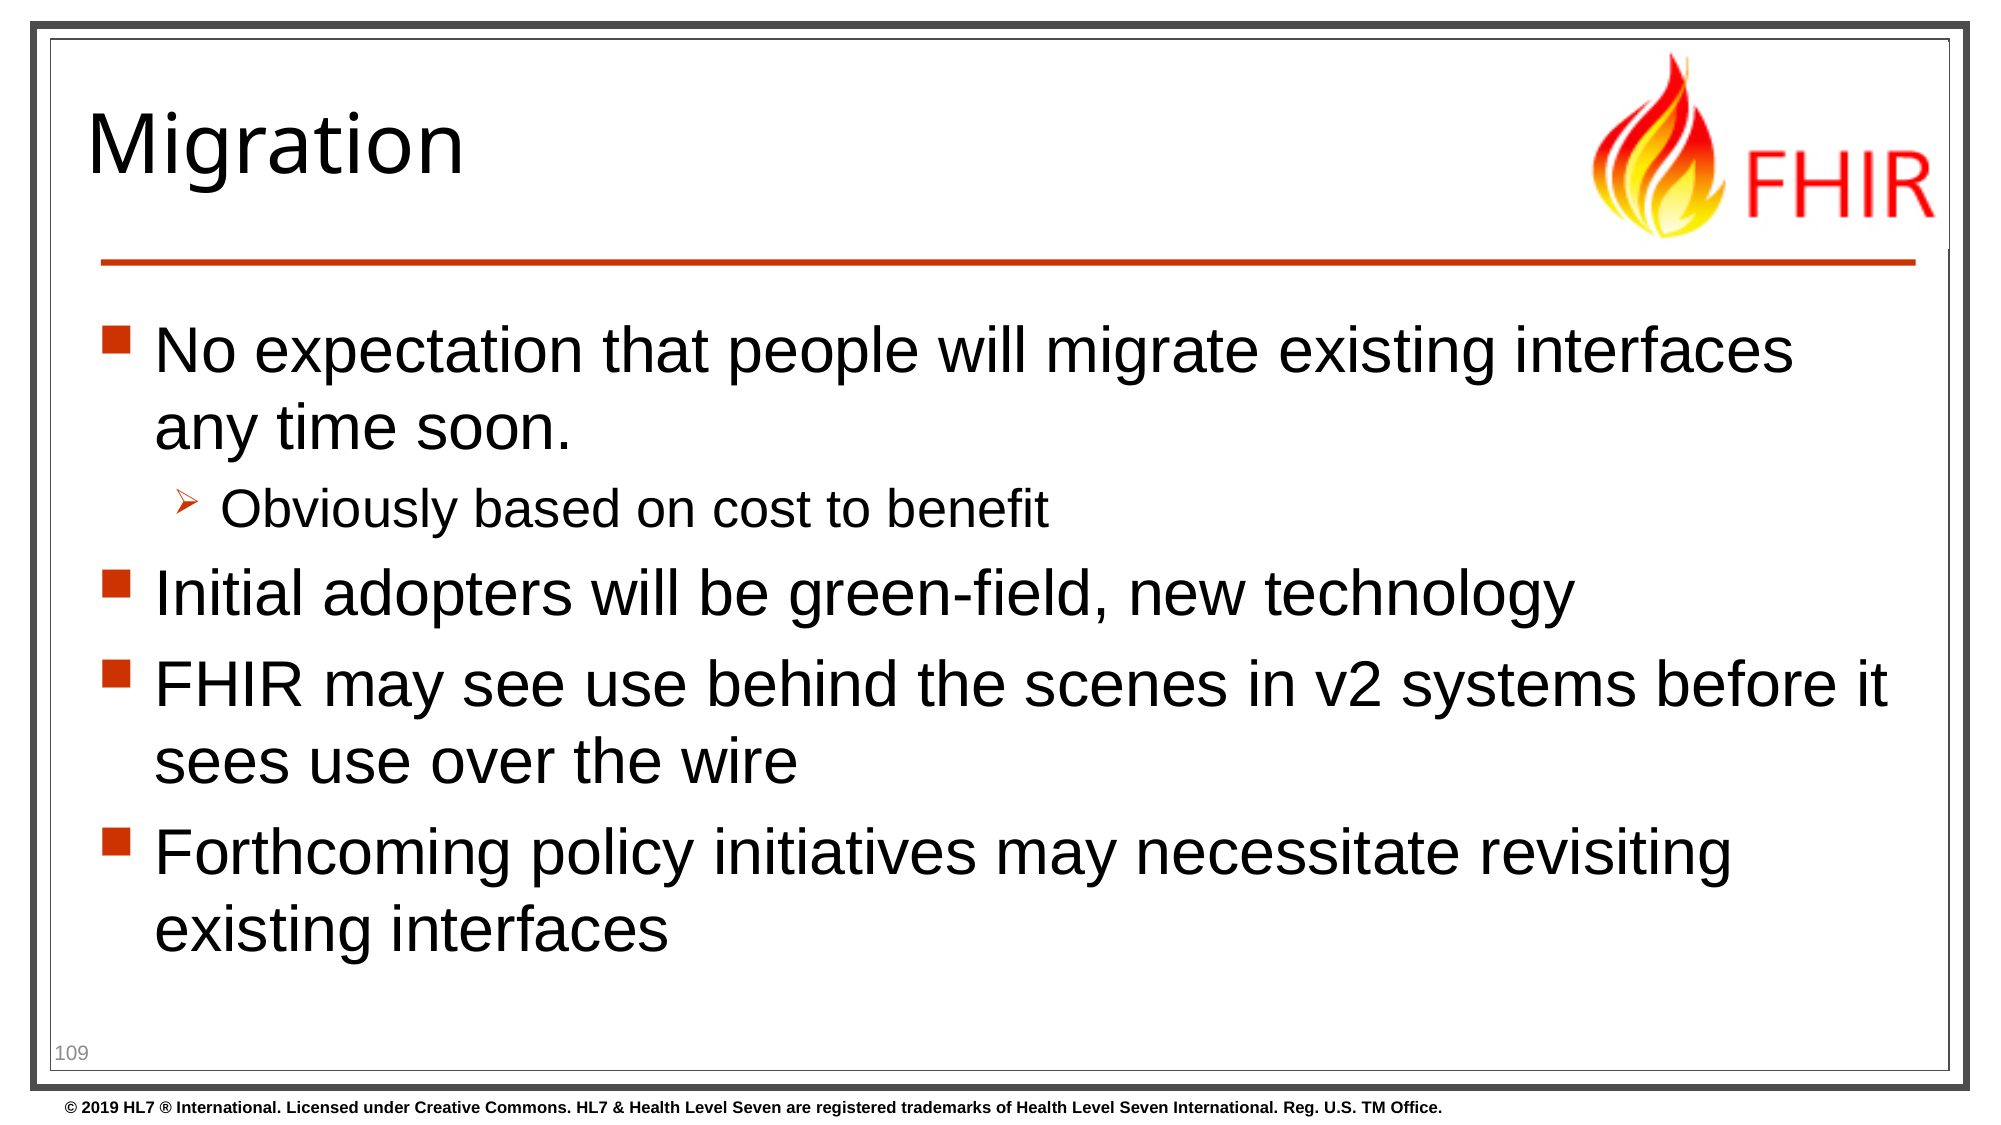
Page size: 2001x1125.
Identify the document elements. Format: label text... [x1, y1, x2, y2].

title Migration [70, 54, 1504, 244]
list No expectation that people will migrate existing interfaces any time soon. Obviously based on cost to benefit Initial adopters will be green-field, new technology FHIR may see use behind the scenes in v2 systems before it sees use over the wire Forthcoming policy initiatives may necessitate revisiting existing interfaces [83, 299, 1917, 1035]
picture [1578, 42, 1949, 249]
slide_number 109 [39, 1034, 197, 1071]
